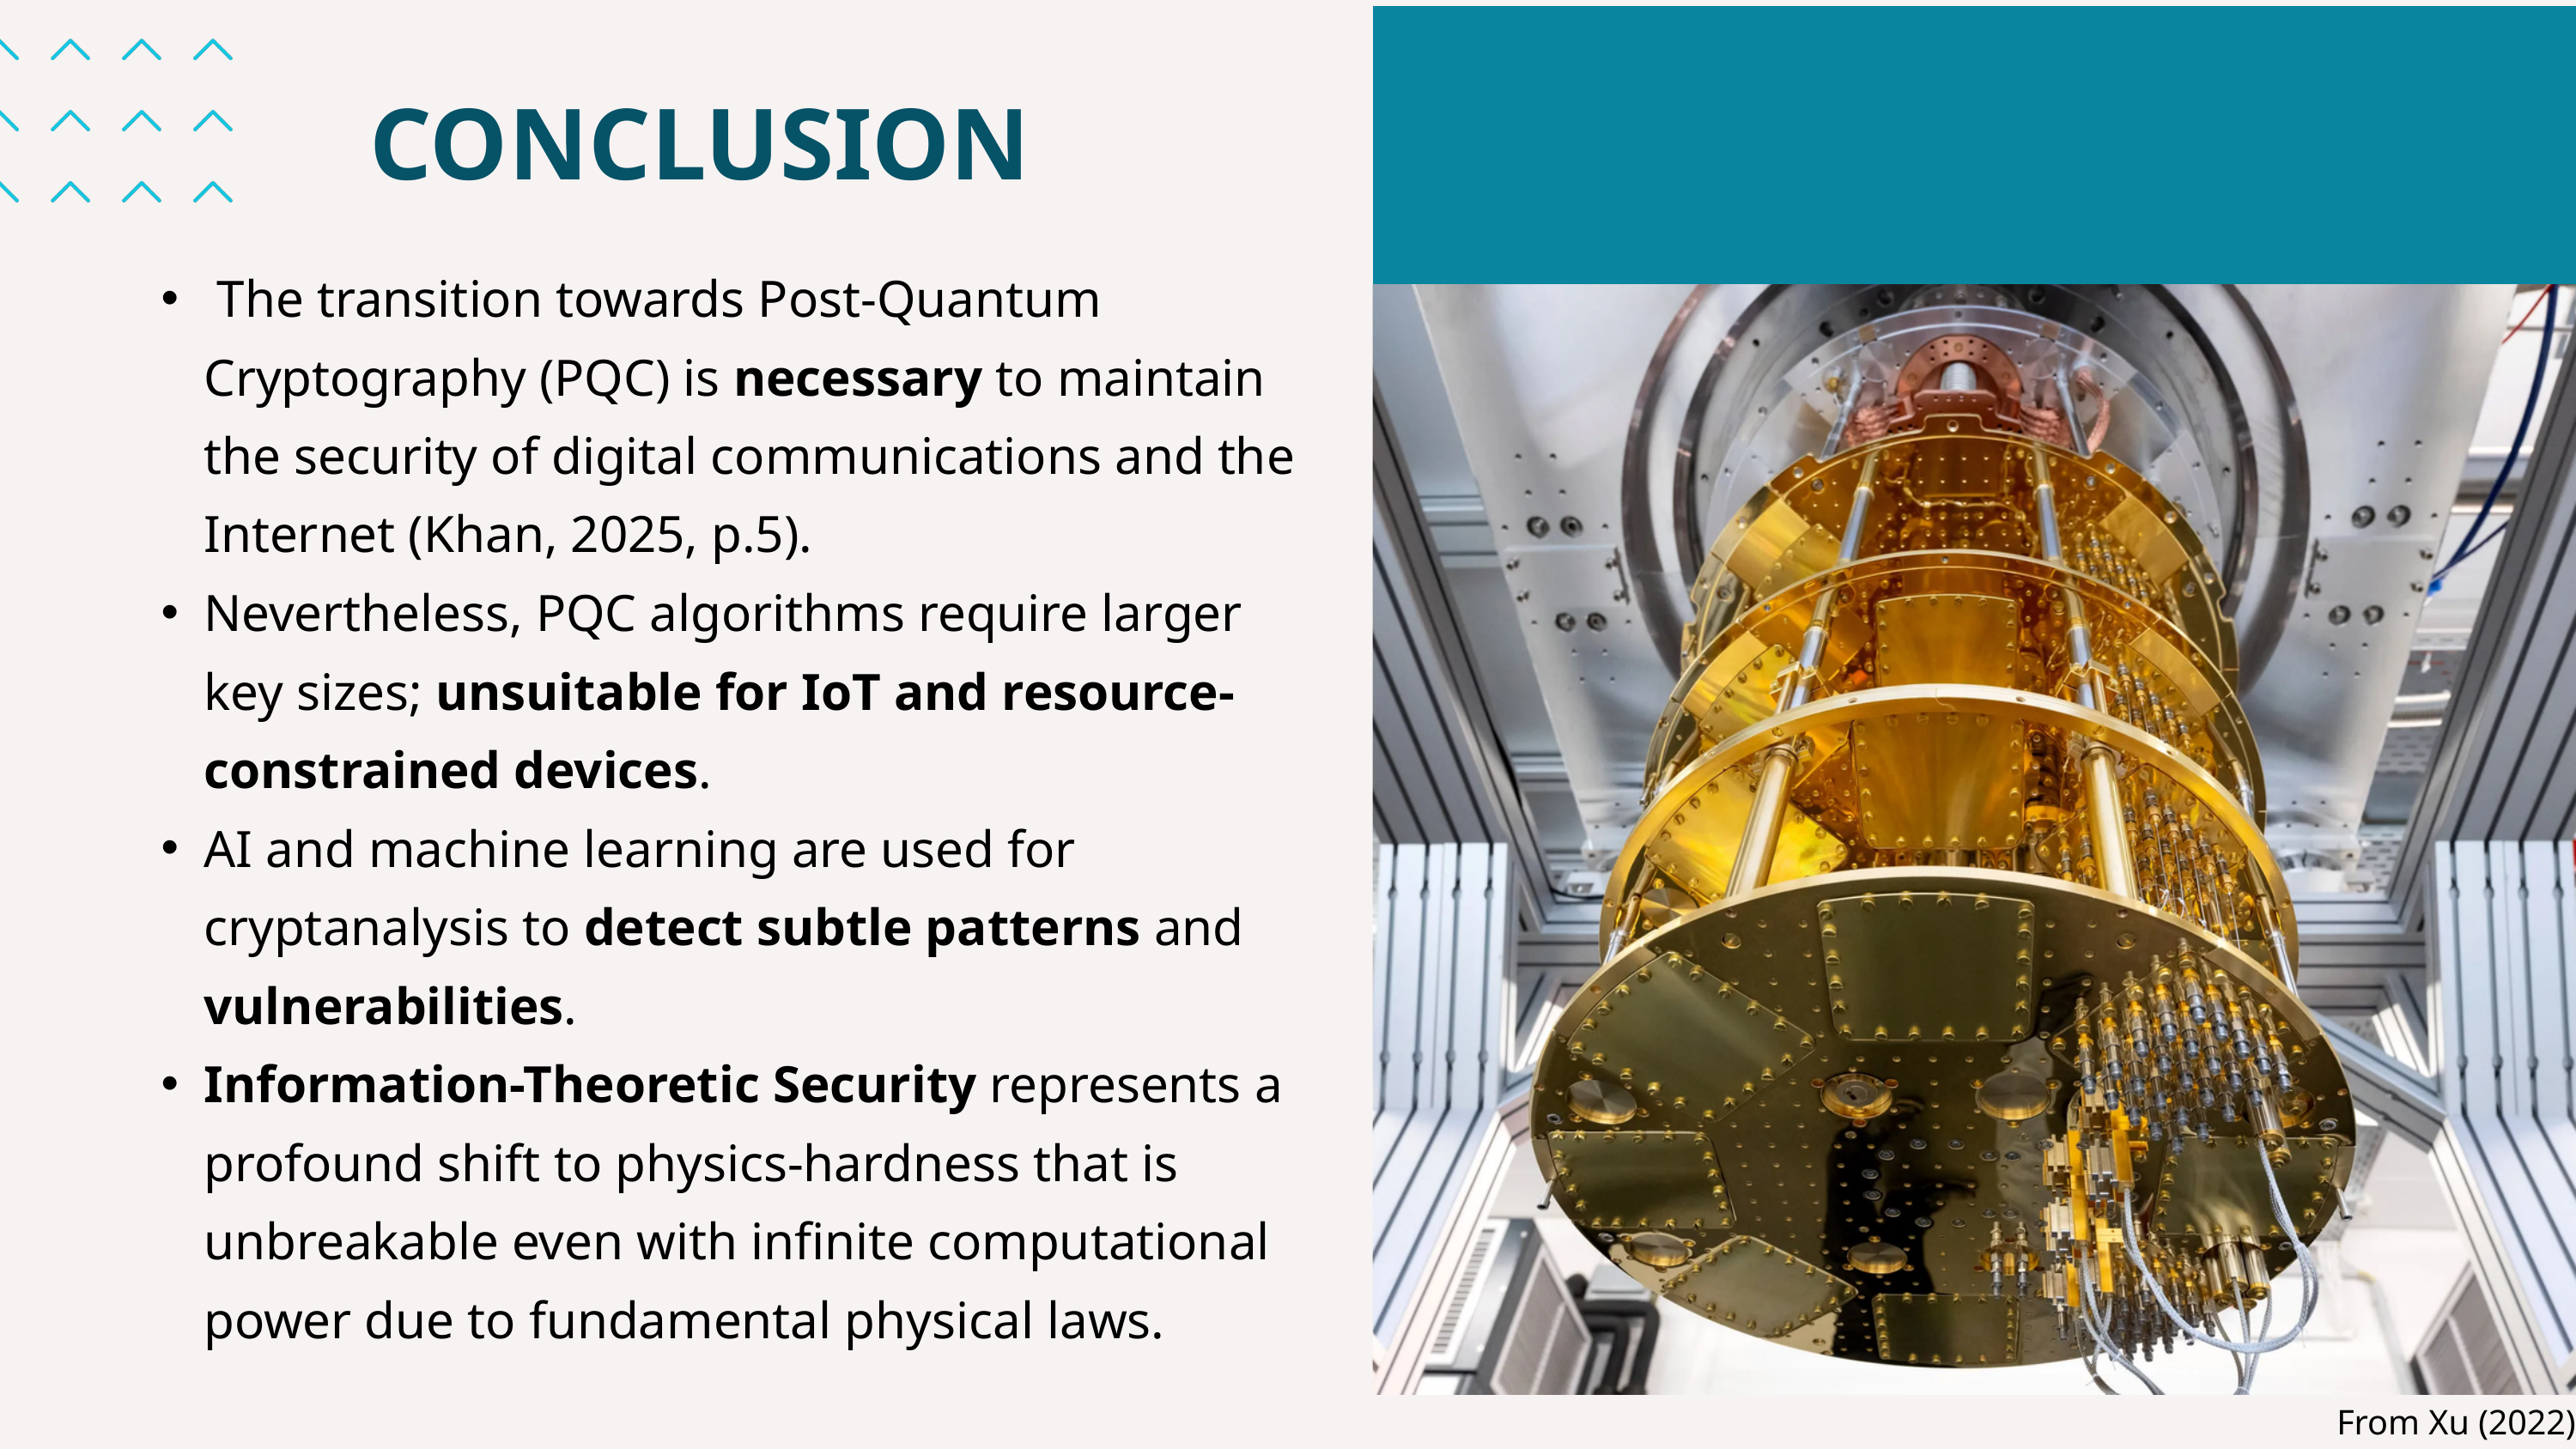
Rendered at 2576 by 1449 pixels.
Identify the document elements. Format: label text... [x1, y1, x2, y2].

text_box From Xu (2022) [2286, 1394, 2576, 1442]
text_box CONCLUSION [234, 61, 1368, 200]
text_box [1372, 289, 2576, 1395]
text_box The transition towards Post-Quantum Cryptography (PQC) is necessary to maintain the security of digital communications and the Internet (Khan, 2025, p.5). Nevertheless, PQC algorithms require larger key sizes; unsuitable for IoT and resource-constrained devices. AI and machine learning are used for cryptanalysis to detect subtle patterns and vulnerabilities. Information-Theoretic Security represents a profound shift to physics-hardness that is unbreakable even with infinite computational power due to fundamental physical laws. [118, 248, 1329, 1428]
text_box [0, 0, 234, 203]
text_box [1372, 5, 2576, 284]
